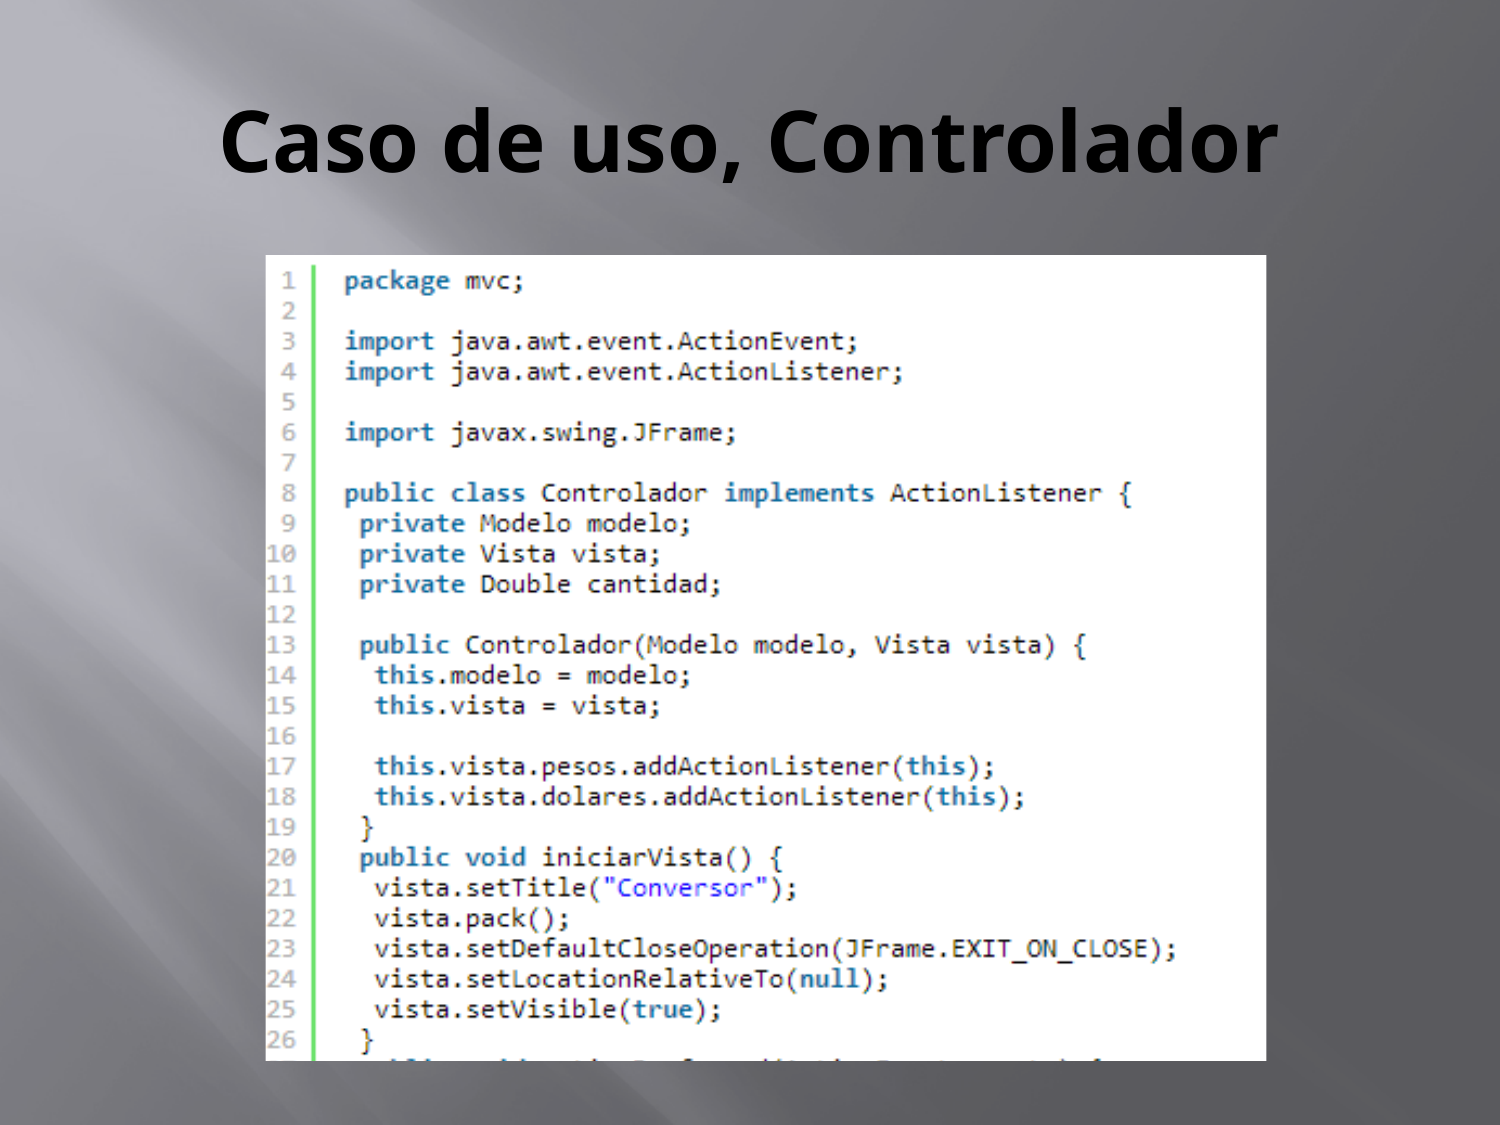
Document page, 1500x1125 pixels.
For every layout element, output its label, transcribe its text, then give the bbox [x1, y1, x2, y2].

title Caso de uso, Controlador [75, 45, 1425, 233]
picture [265, 255, 1267, 1061]
